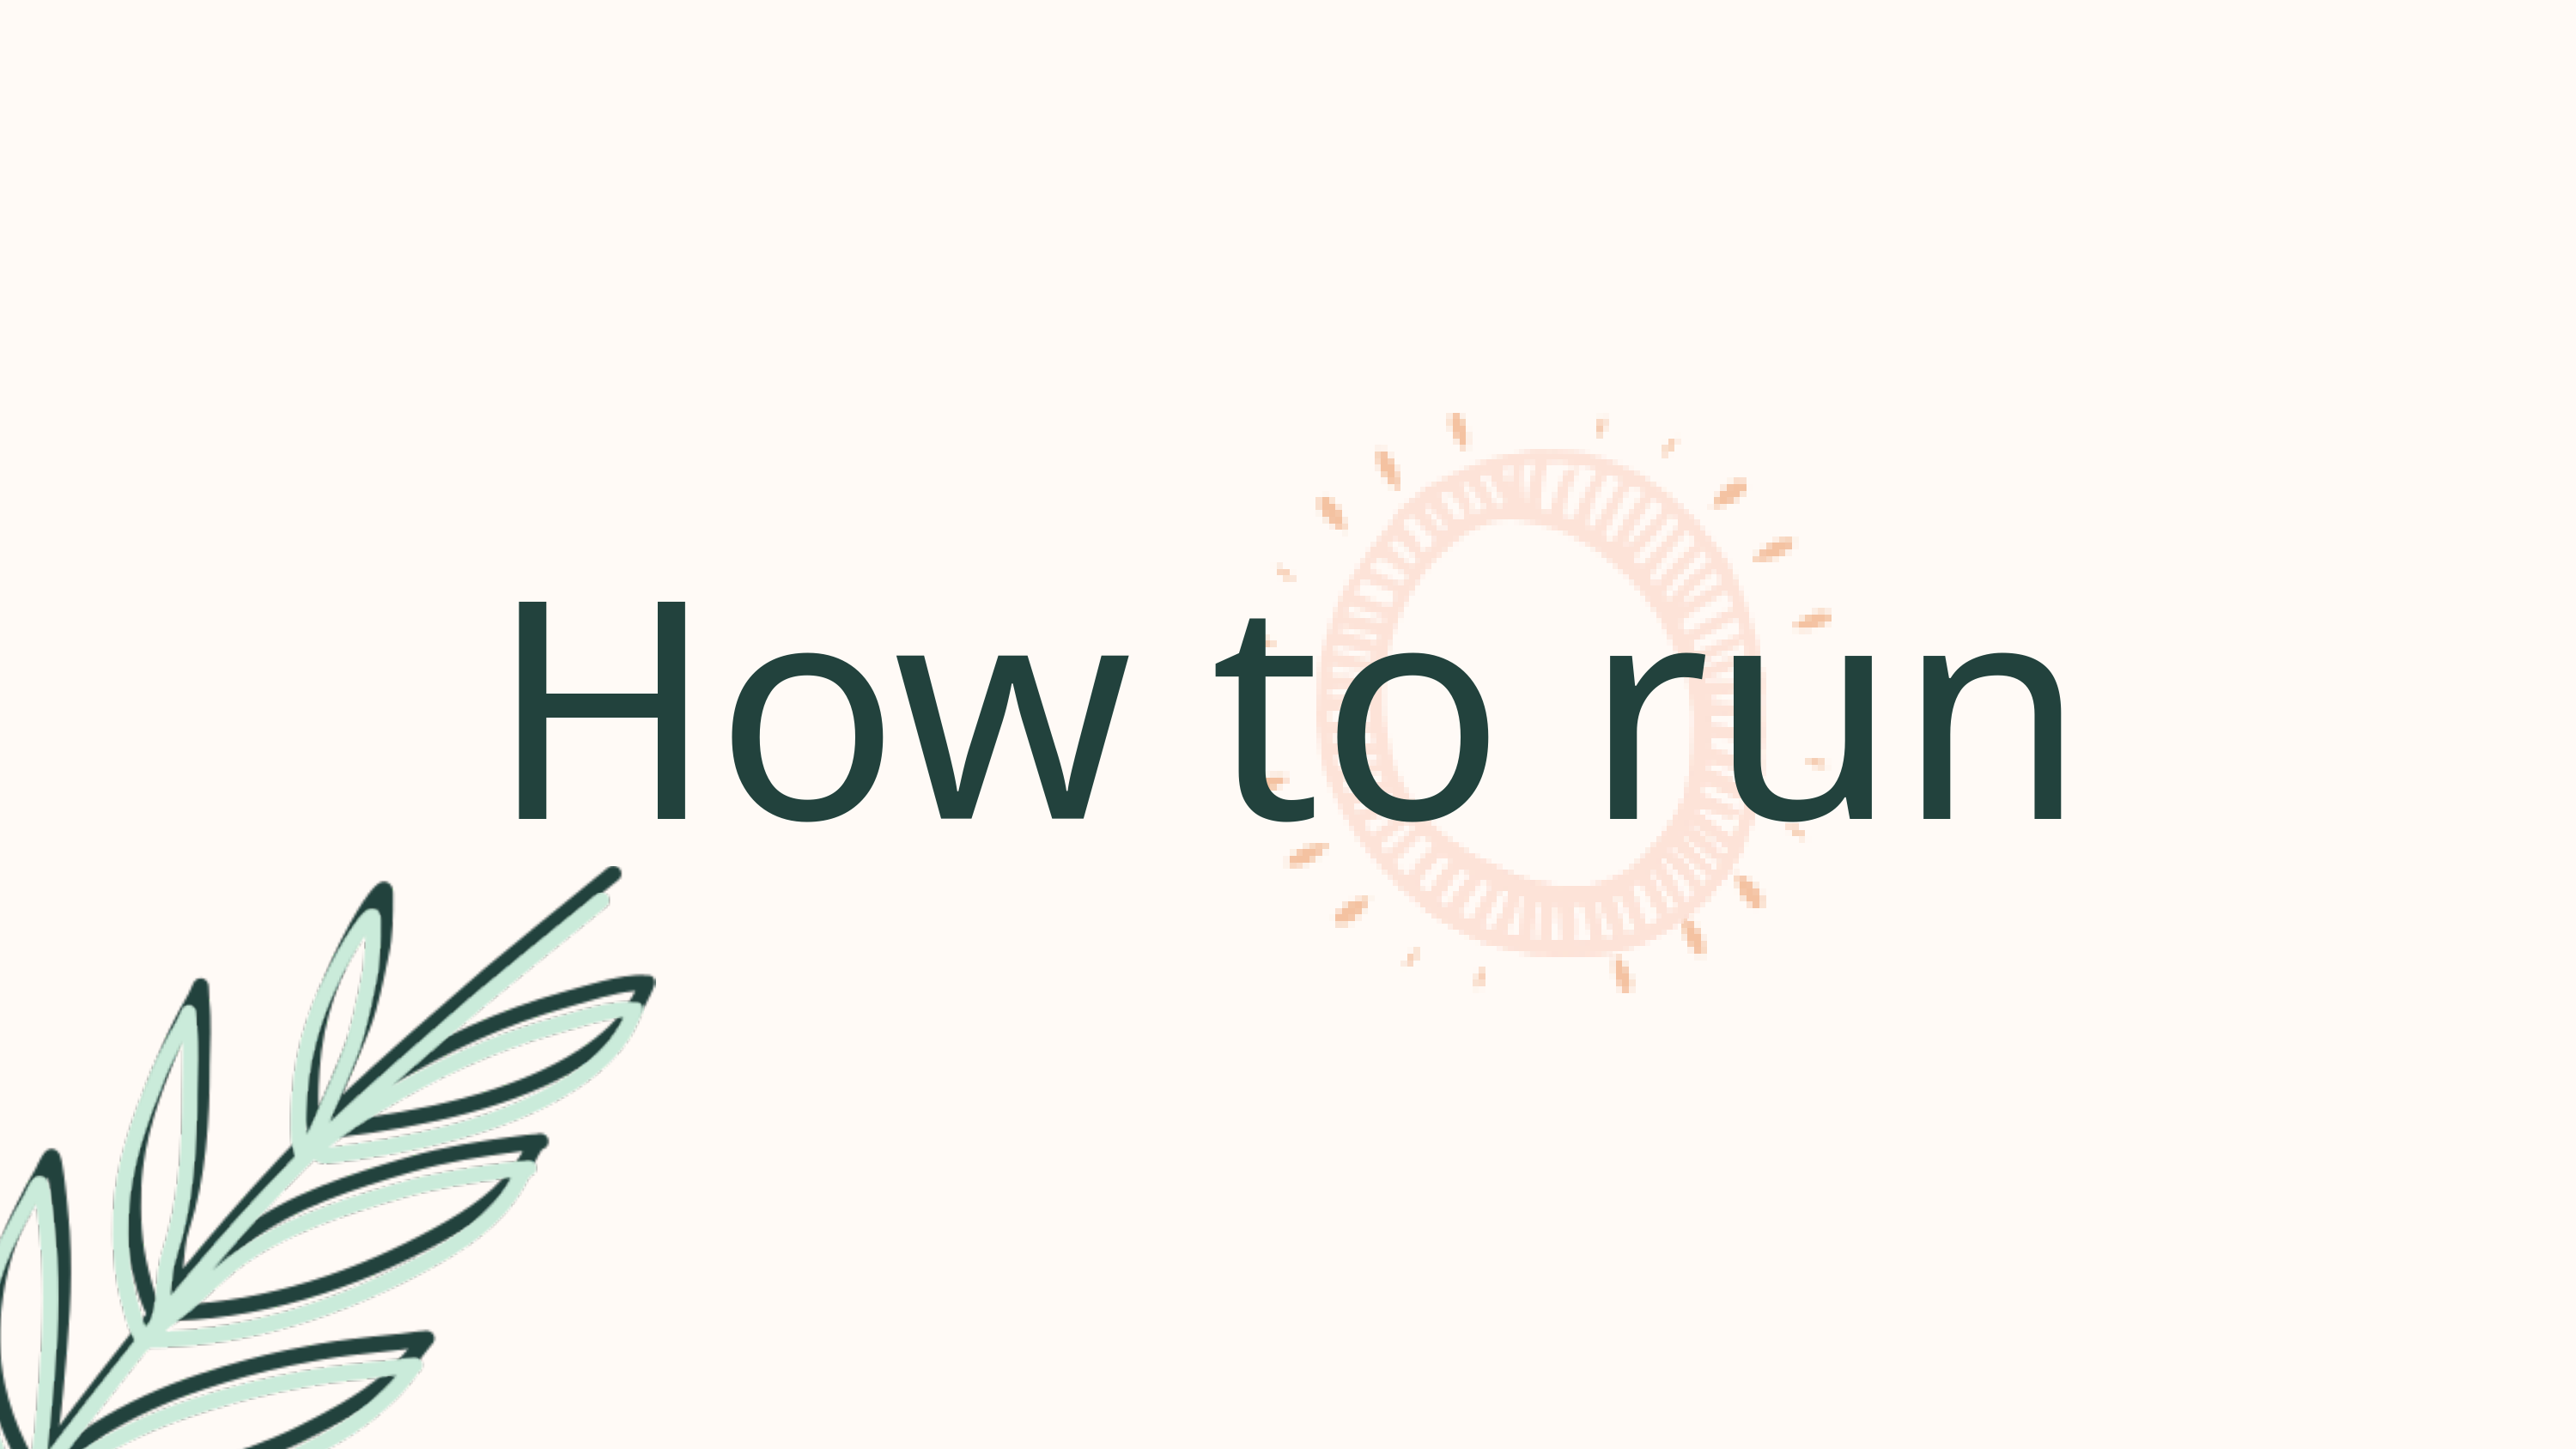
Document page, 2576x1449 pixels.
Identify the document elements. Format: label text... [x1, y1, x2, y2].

text_box How to run [411, 625, 1246, 881]
text_box How to run [1836, 625, 2165, 881]
picture [1250, 413, 1832, 993]
picture [0, 865, 657, 1449]
